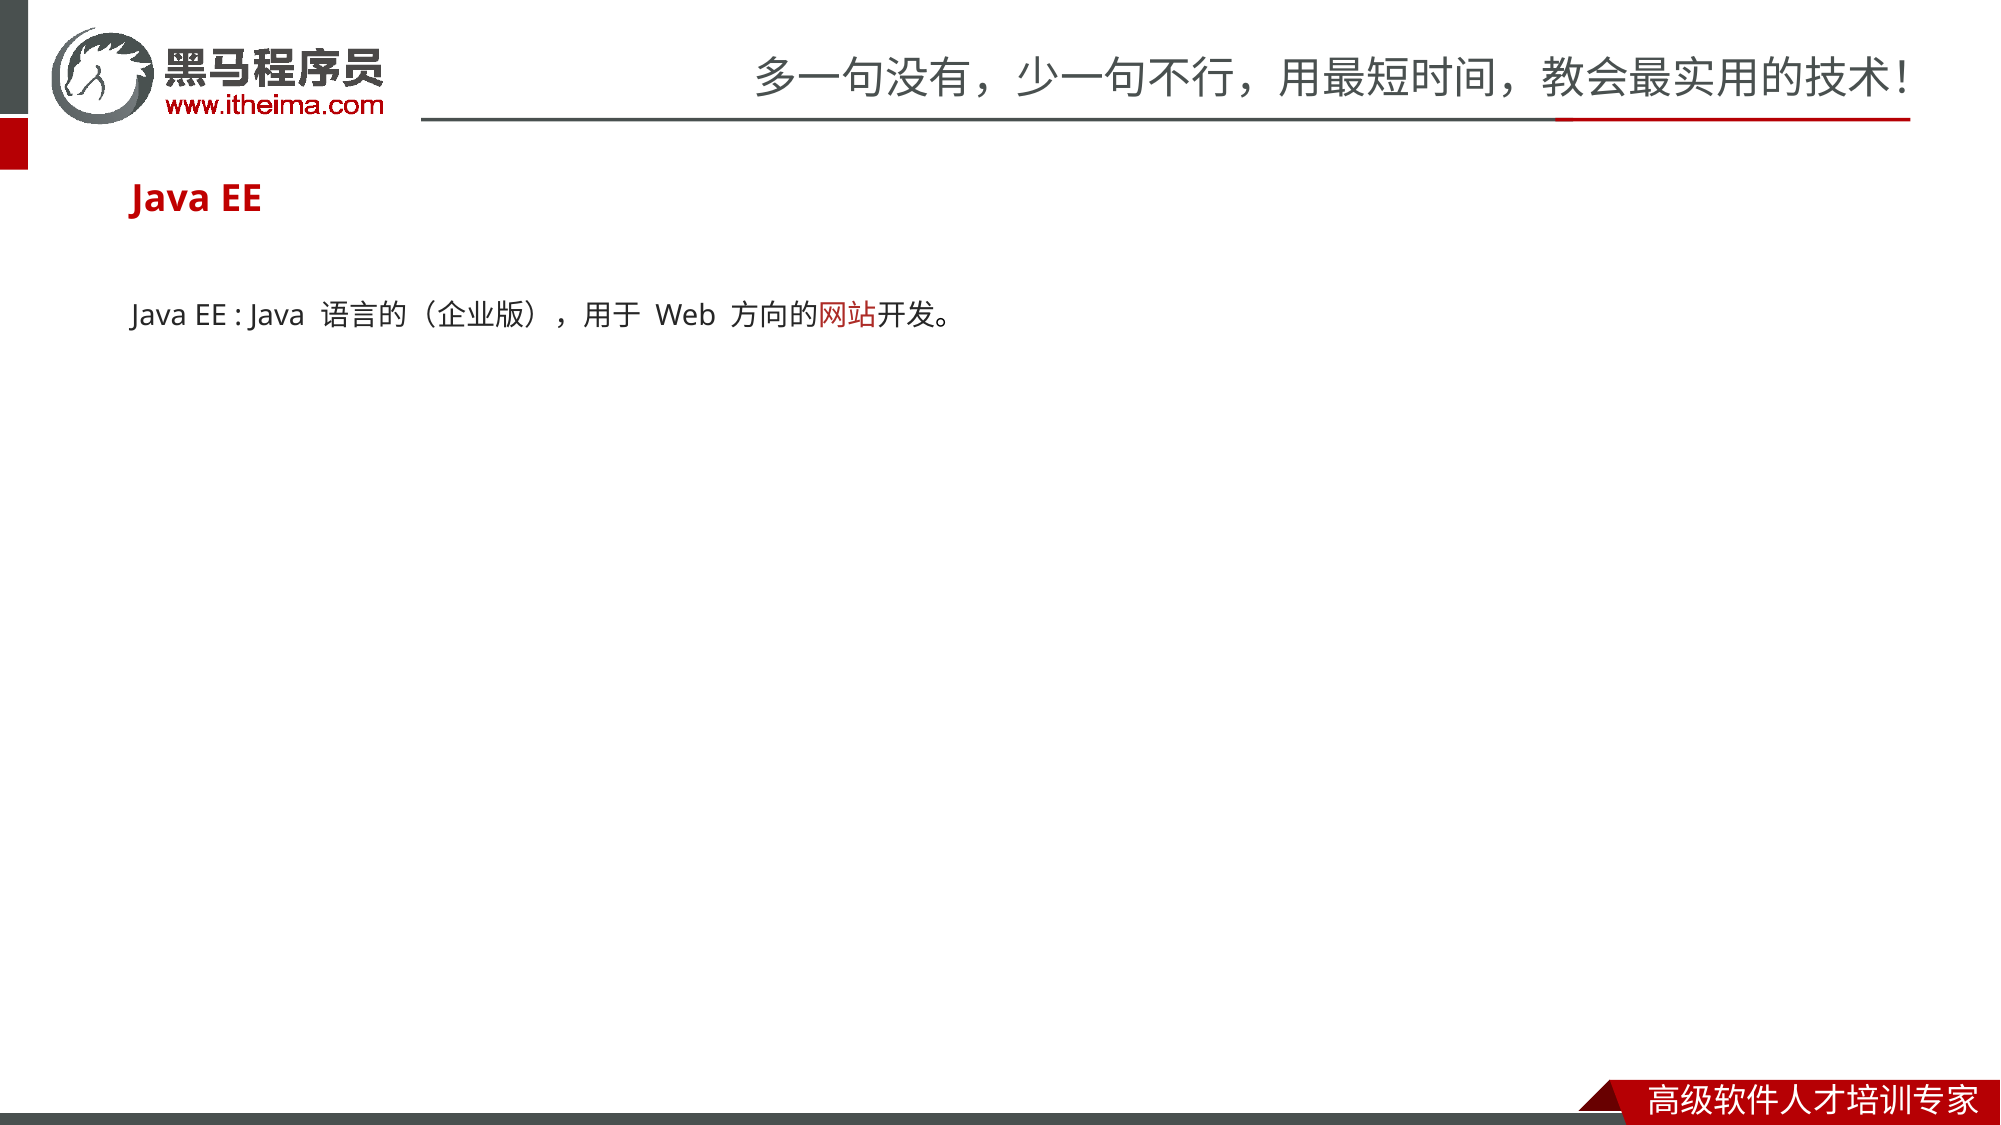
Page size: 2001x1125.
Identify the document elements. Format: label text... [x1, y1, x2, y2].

picture [50, 26, 384, 125]
text_box Java EE : Java 语言的（企业版），用于 Web 方向的网站开发。 [116, 271, 1355, 340]
list Java EE [116, 154, 1880, 239]
